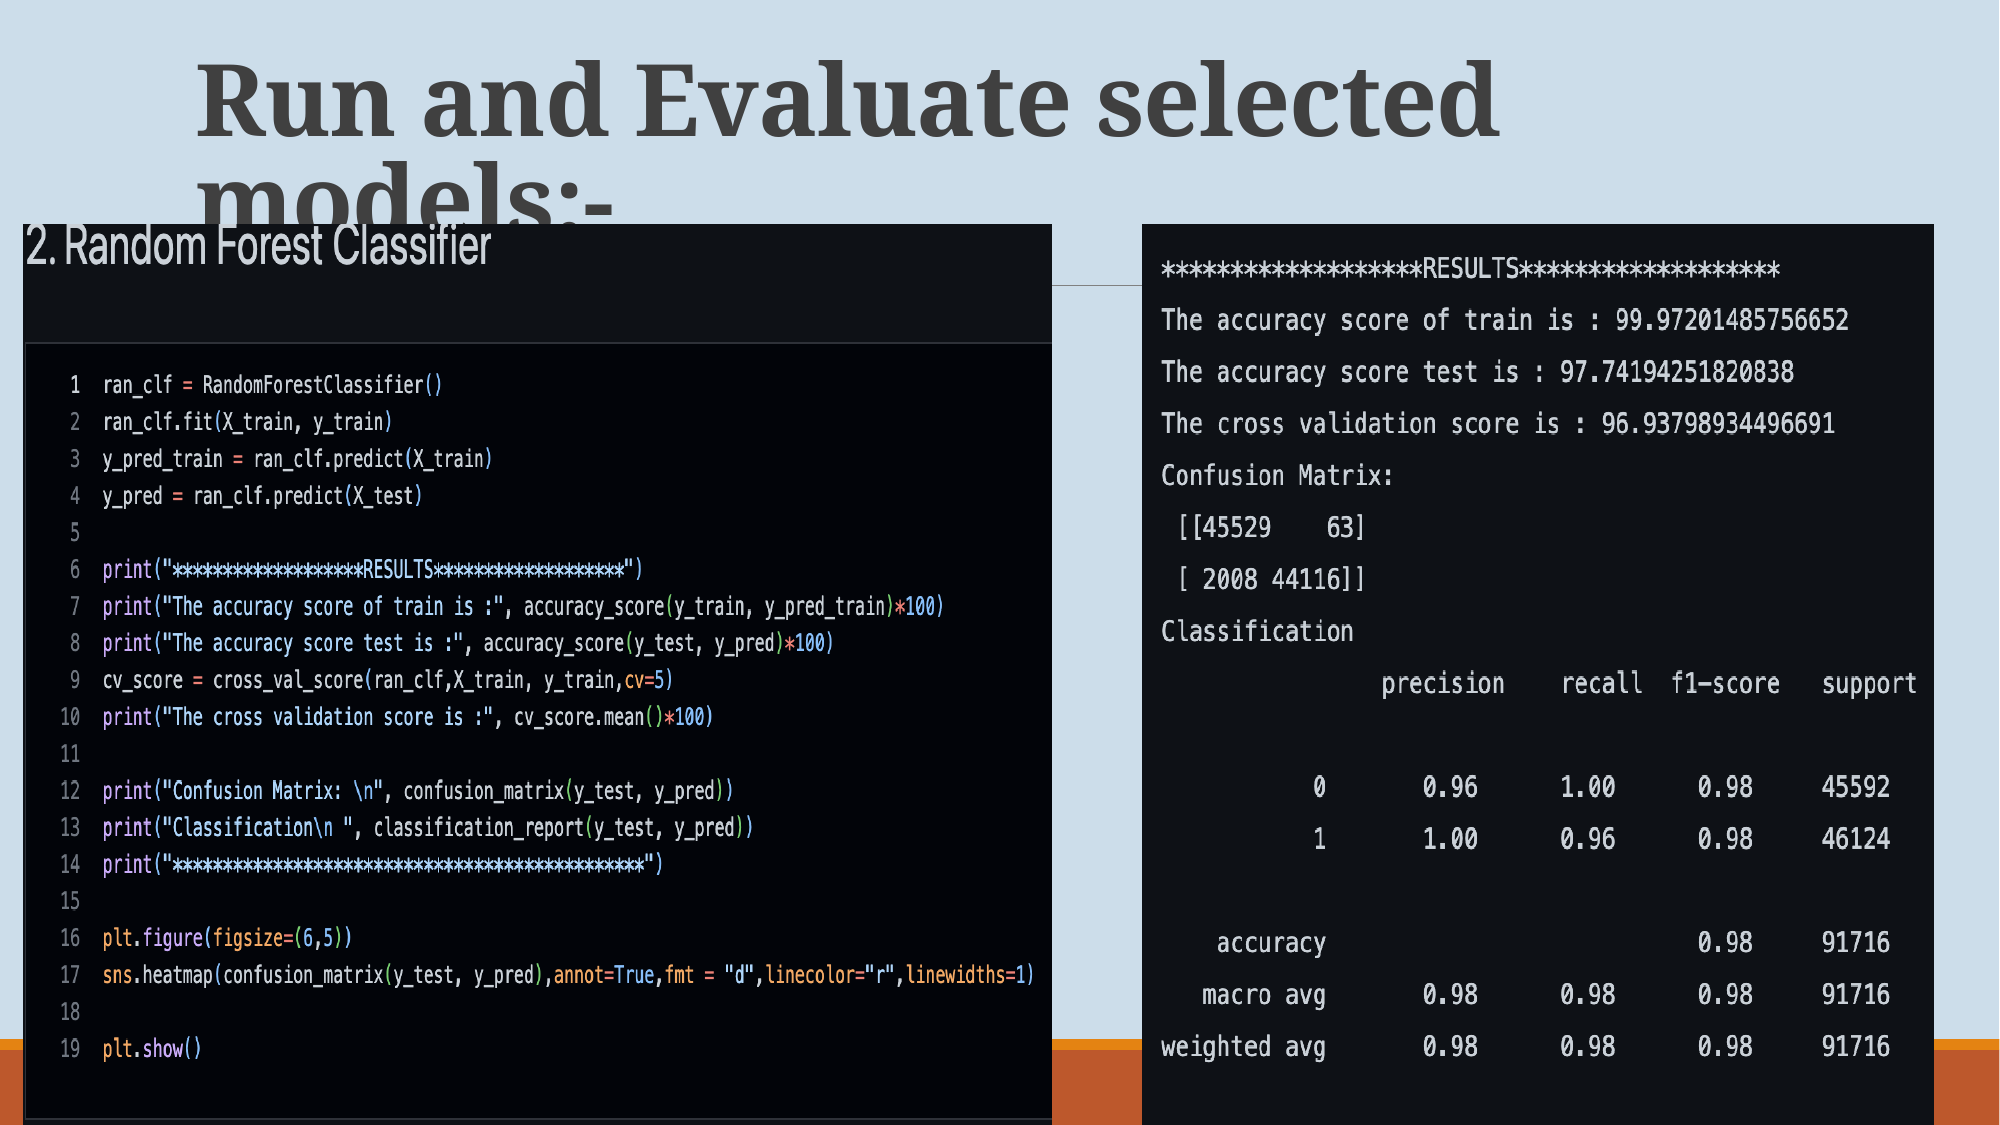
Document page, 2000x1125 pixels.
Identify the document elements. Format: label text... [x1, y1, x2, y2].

title Run and Evaluate selected models:- [179, 47, 1830, 285]
picture [1141, 224, 1935, 1125]
picture [22, 224, 1052, 1125]
